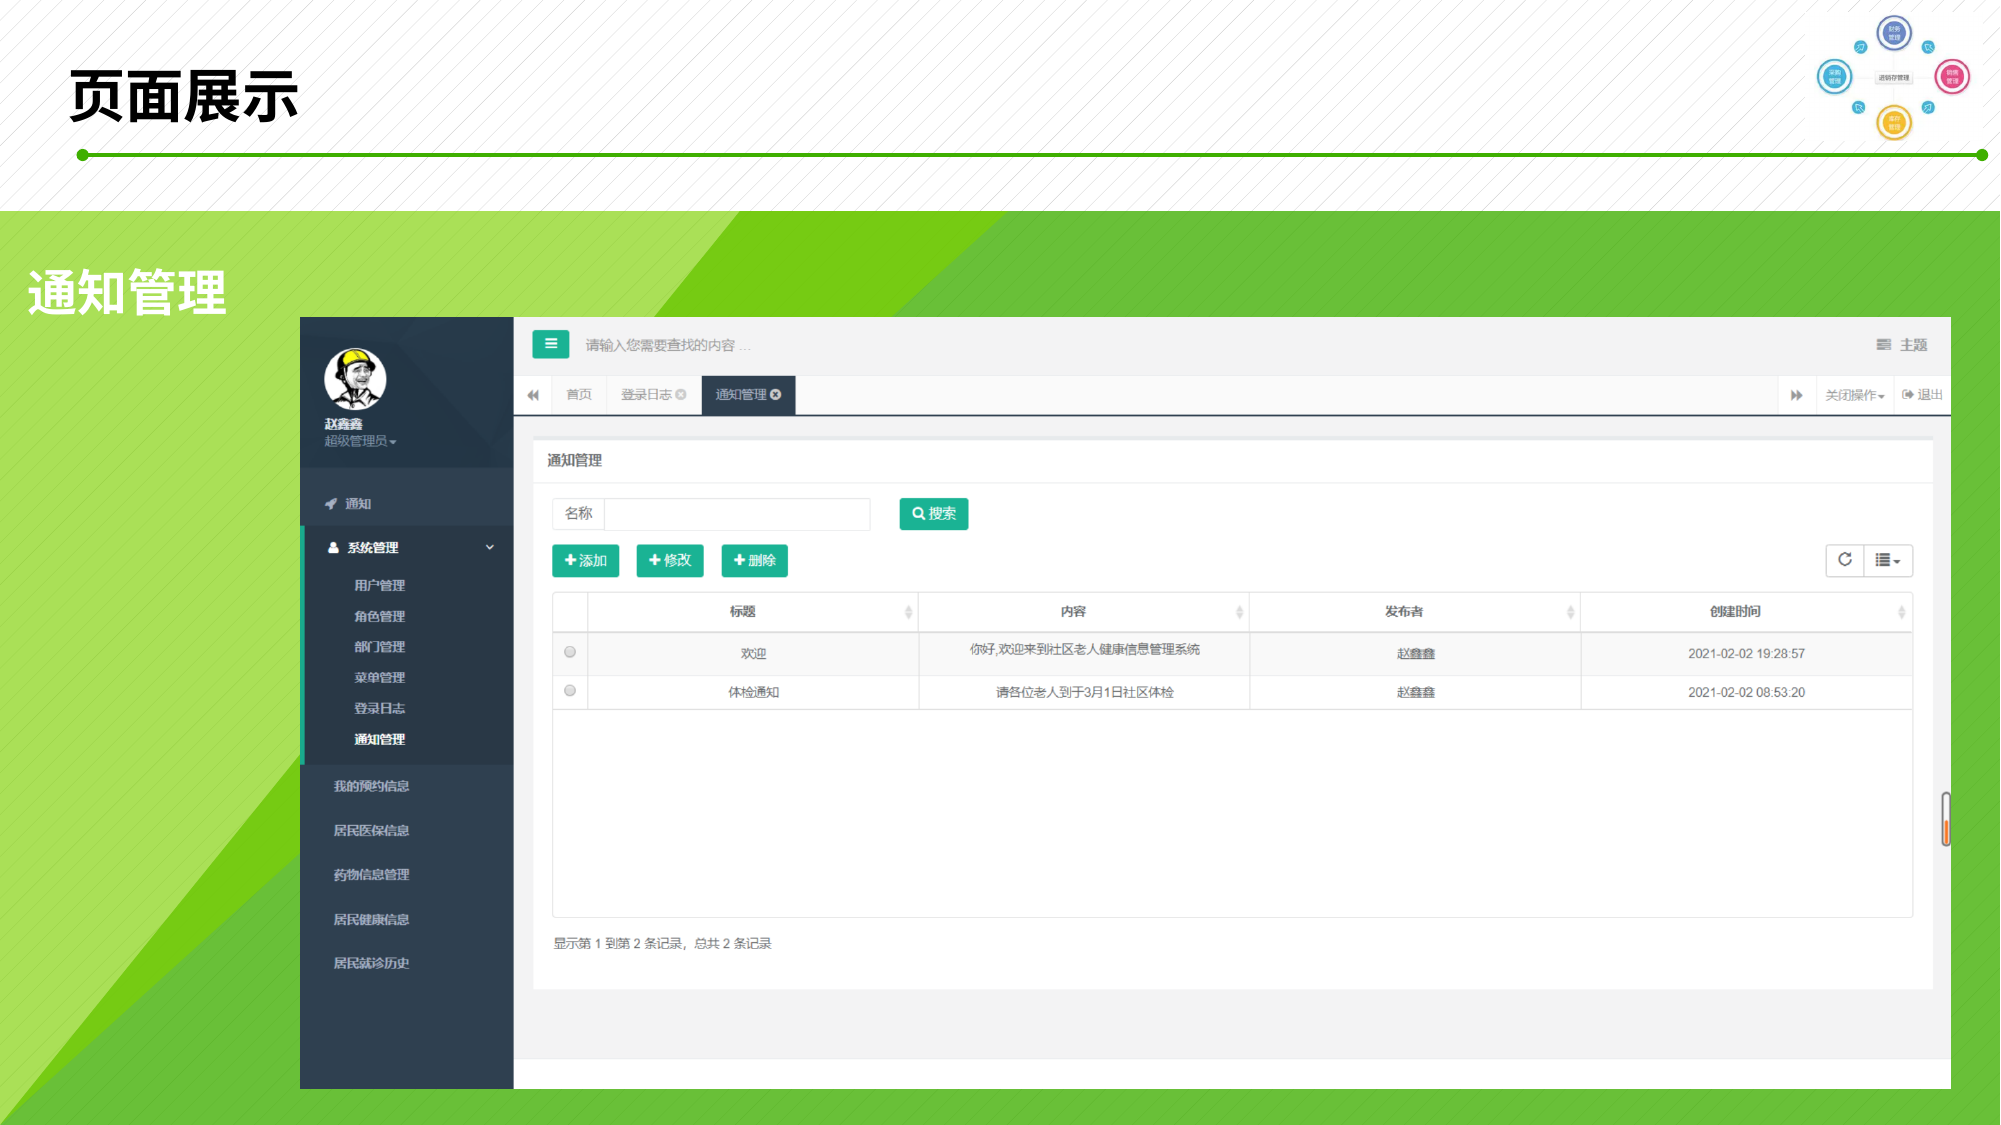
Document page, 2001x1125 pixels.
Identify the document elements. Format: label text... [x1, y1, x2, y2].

list 页面展示 [52, 41, 558, 156]
picture [1805, 12, 1983, 141]
text_box [0, 210, 1010, 1125]
text_box 通知管理 [13, 254, 301, 330]
picture [300, 317, 1951, 1089]
text_box [2, 210, 2000, 1125]
